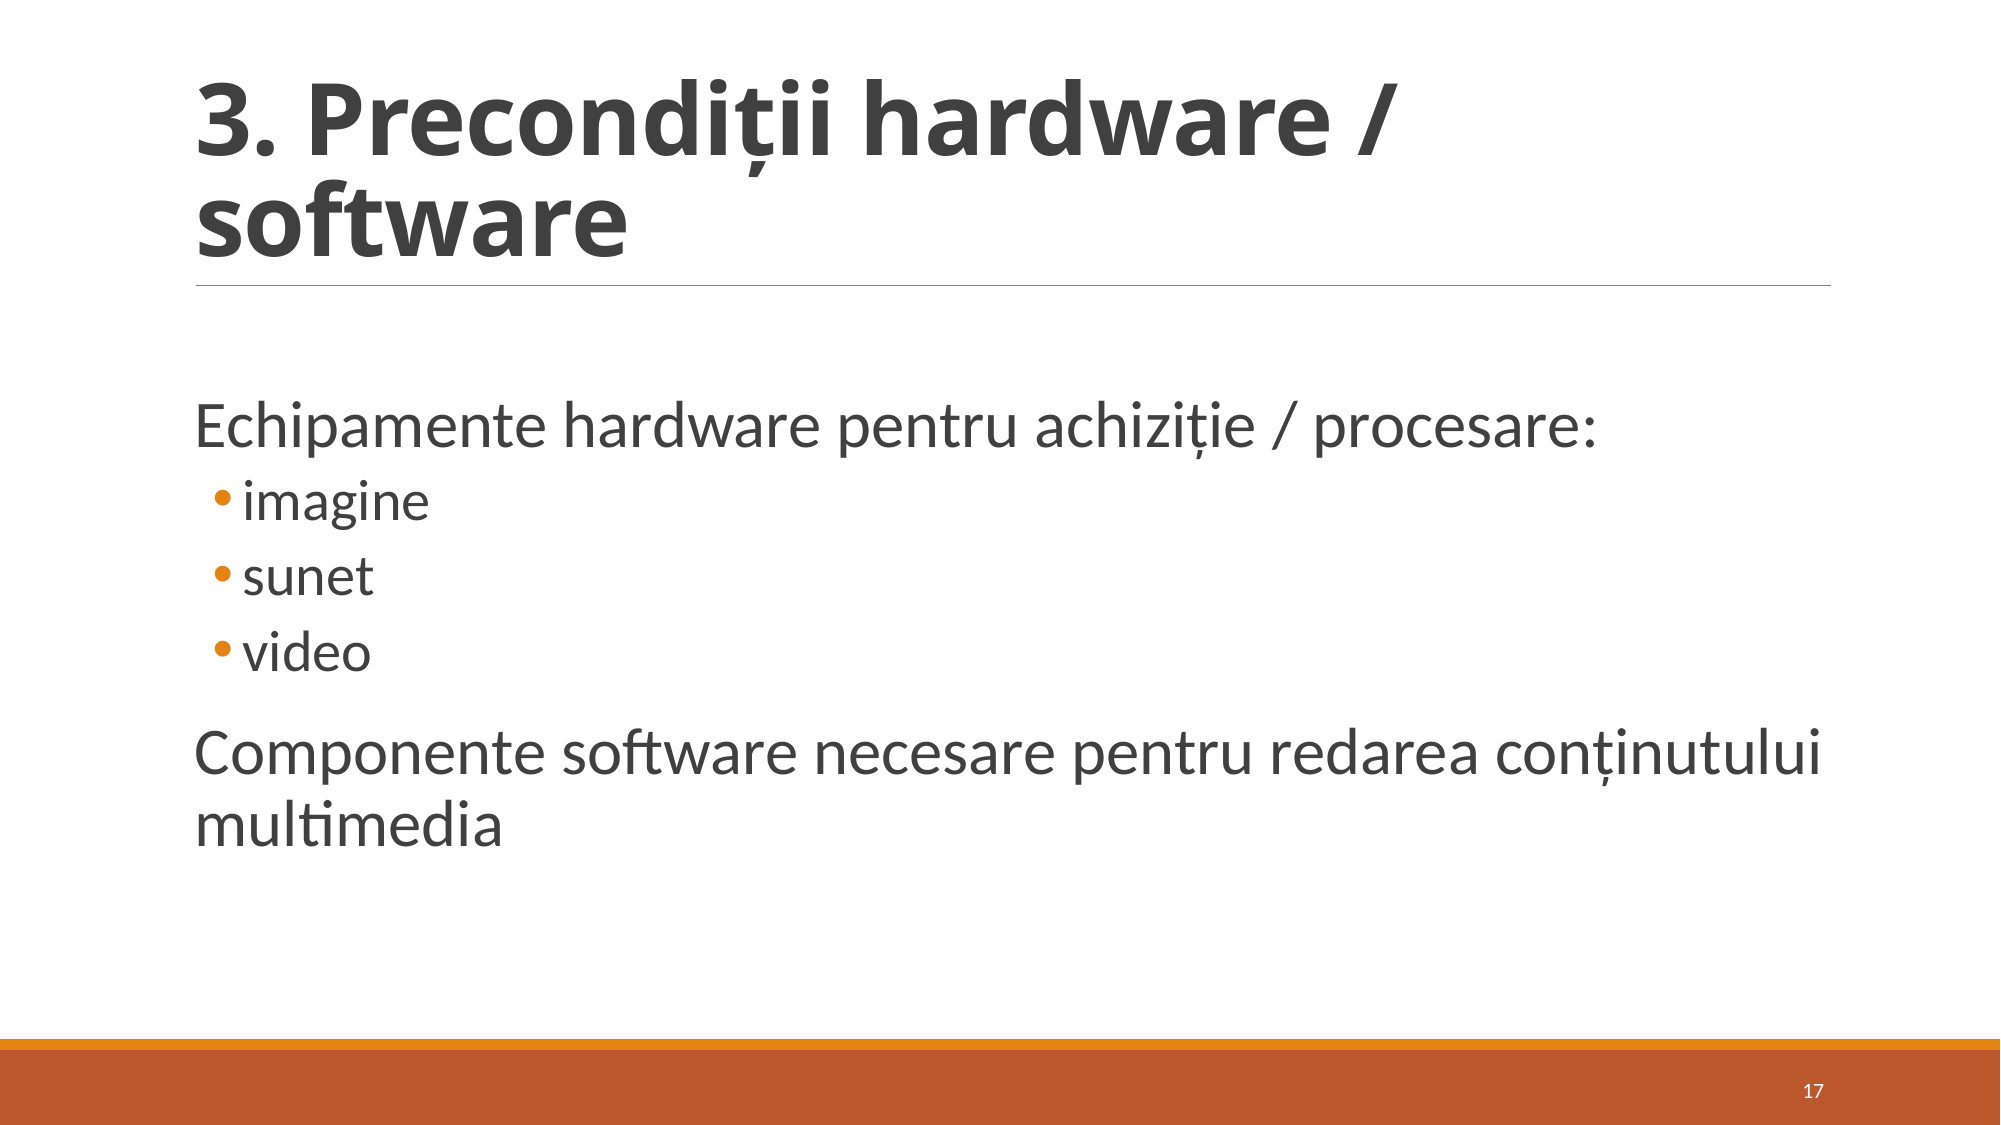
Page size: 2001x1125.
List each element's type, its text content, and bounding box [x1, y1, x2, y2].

title 3. Precondiții hardware / software [179, 47, 1830, 285]
list Echipamente hardware pentru achiziție / procesare: imagine sunet video Componente software necesare pentru redarea conținutului multimedia [179, 302, 1830, 963]
slide_number 17 [1624, 1059, 1840, 1120]
